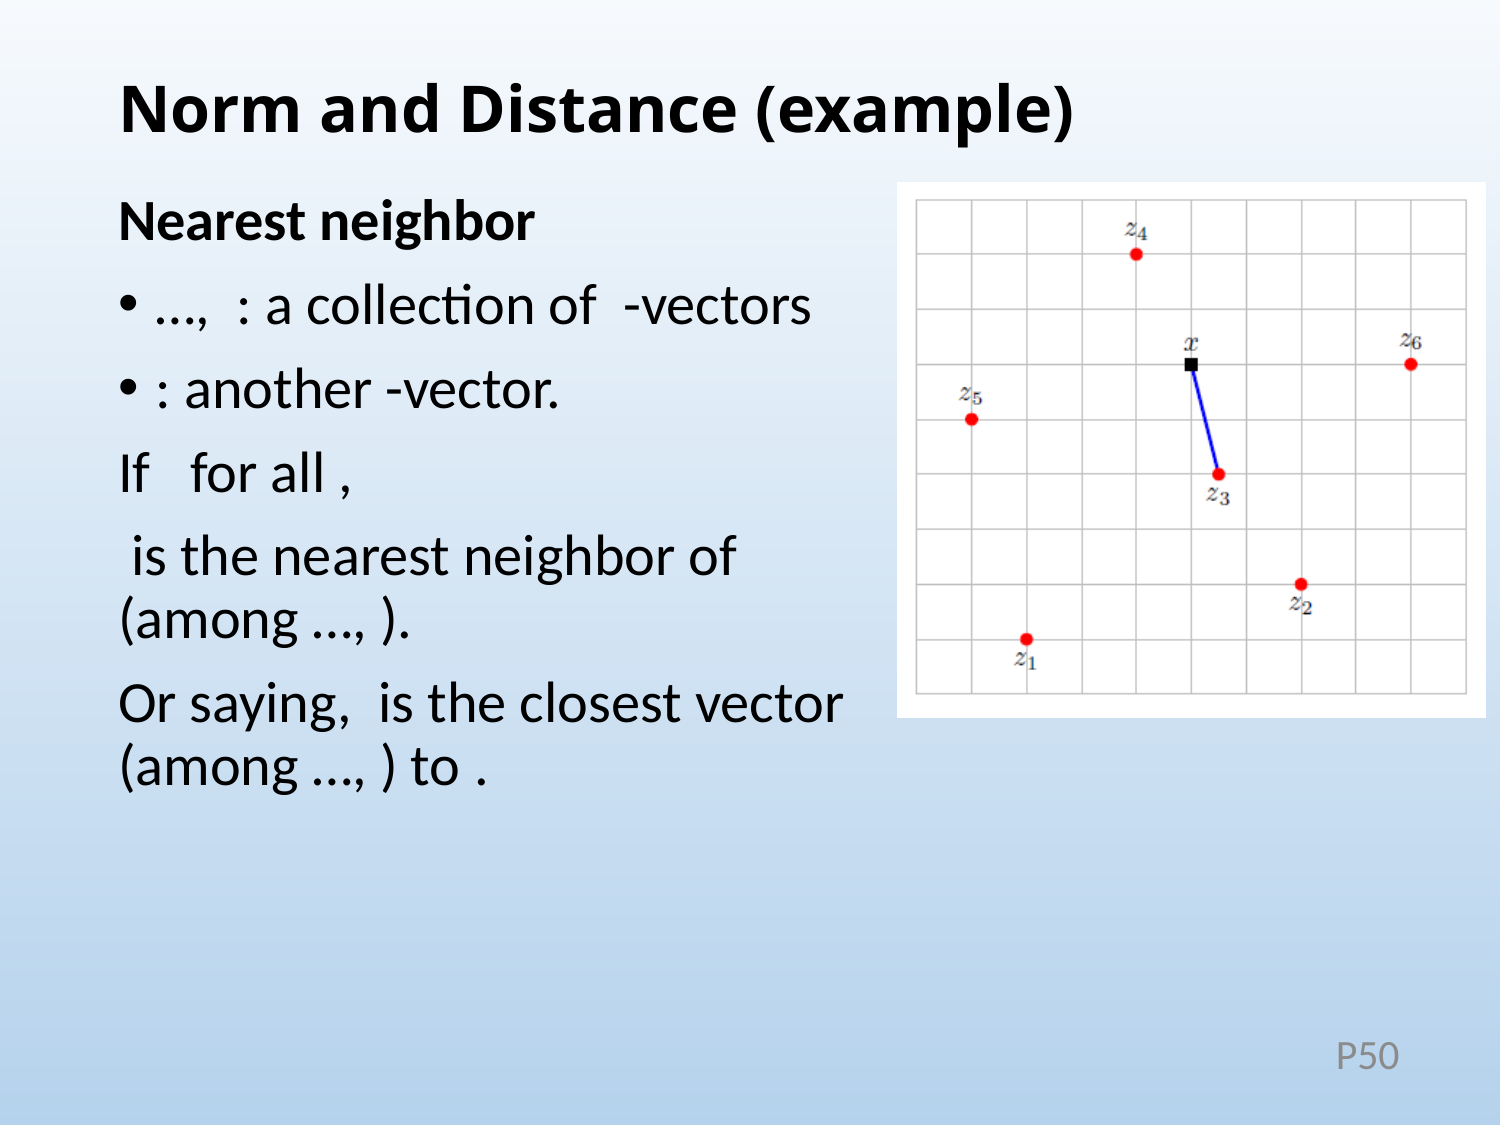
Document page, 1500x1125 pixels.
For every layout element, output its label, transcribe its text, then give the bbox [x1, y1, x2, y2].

picture [897, 182, 1486, 718]
title Norm and Distance (example) [103, 59, 1397, 164]
footer P50 [1302, 1022, 1434, 1083]
